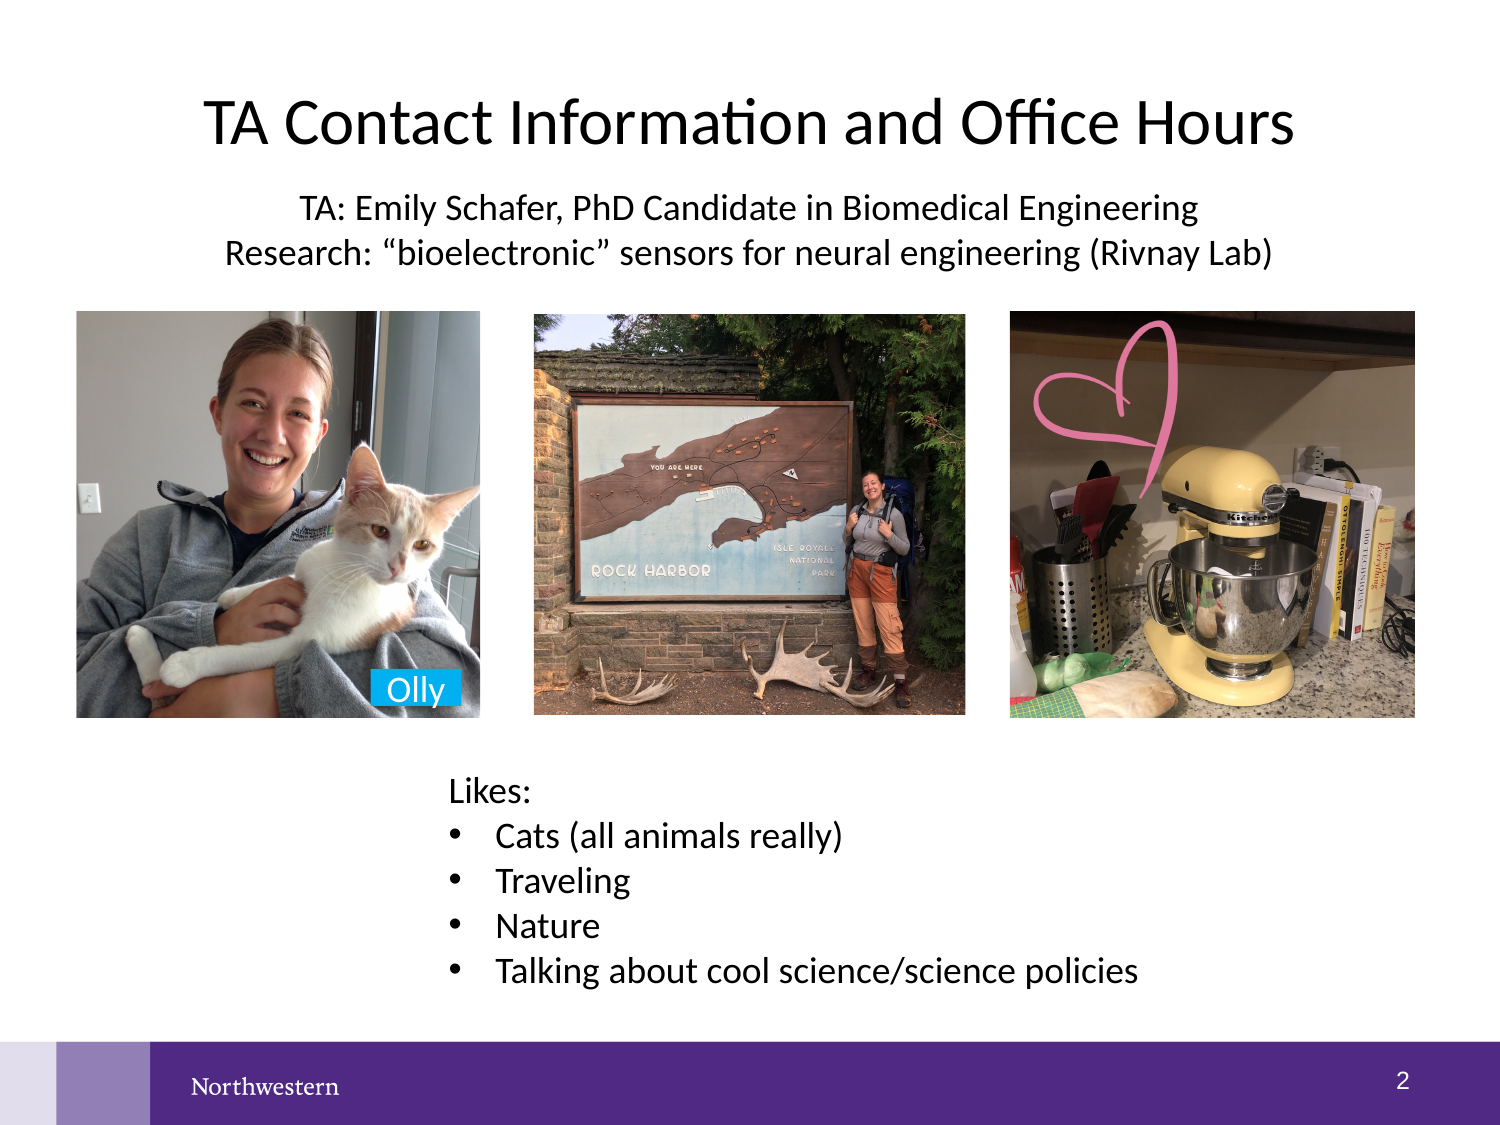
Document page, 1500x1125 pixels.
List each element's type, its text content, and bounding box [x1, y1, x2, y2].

picture [0, 0, 1500, 1125]
slide_number 1 [1074, 1042, 1425, 1103]
text_box Likes: Cats (all animals really) Traveling Nature Talking about cool science/science policies [433, 758, 1394, 999]
title TA Contact Information and Office Hours [75, 23, 1425, 175]
text_box TA: Emily Schafer, PhD Candidate in Biomedical Engineering Research: “bioelectronic” sensors for neural engineering (Rivnay Lab) [64, 175, 1435, 279]
